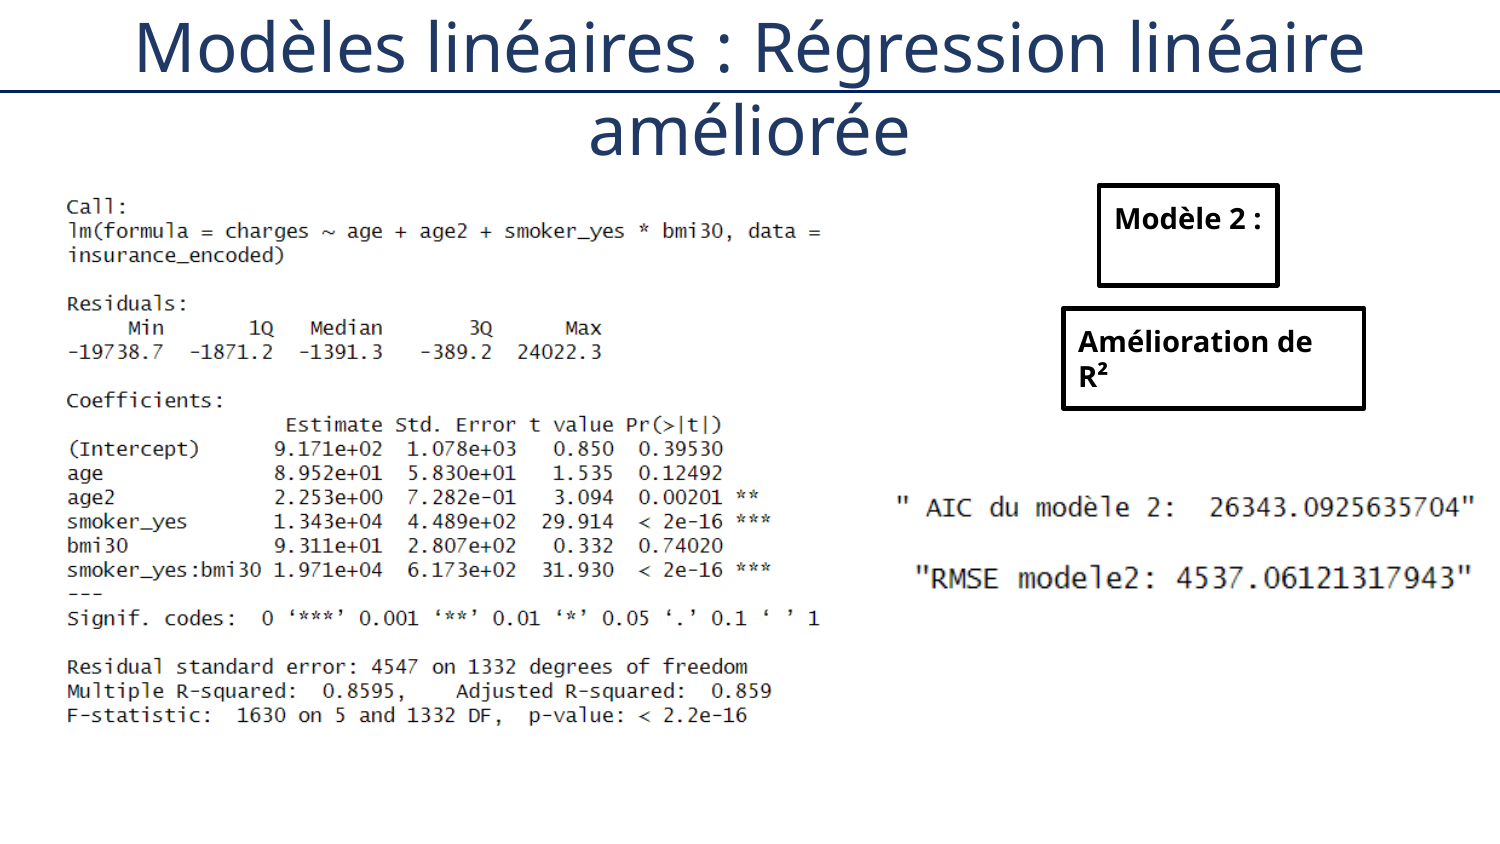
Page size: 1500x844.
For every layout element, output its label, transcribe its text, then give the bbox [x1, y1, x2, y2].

text_box Modèles linéaires : Régression linéaire améliorée [46, 0, 1454, 90]
picture [60, 175, 1483, 745]
text_box Modèles linéaires : Régression linéaire améliorée [46, 100, 1454, 175]
text_box Amélioration de R² [1063, 308, 1364, 409]
text_box Modèle 2 : [1099, 185, 1278, 286]
